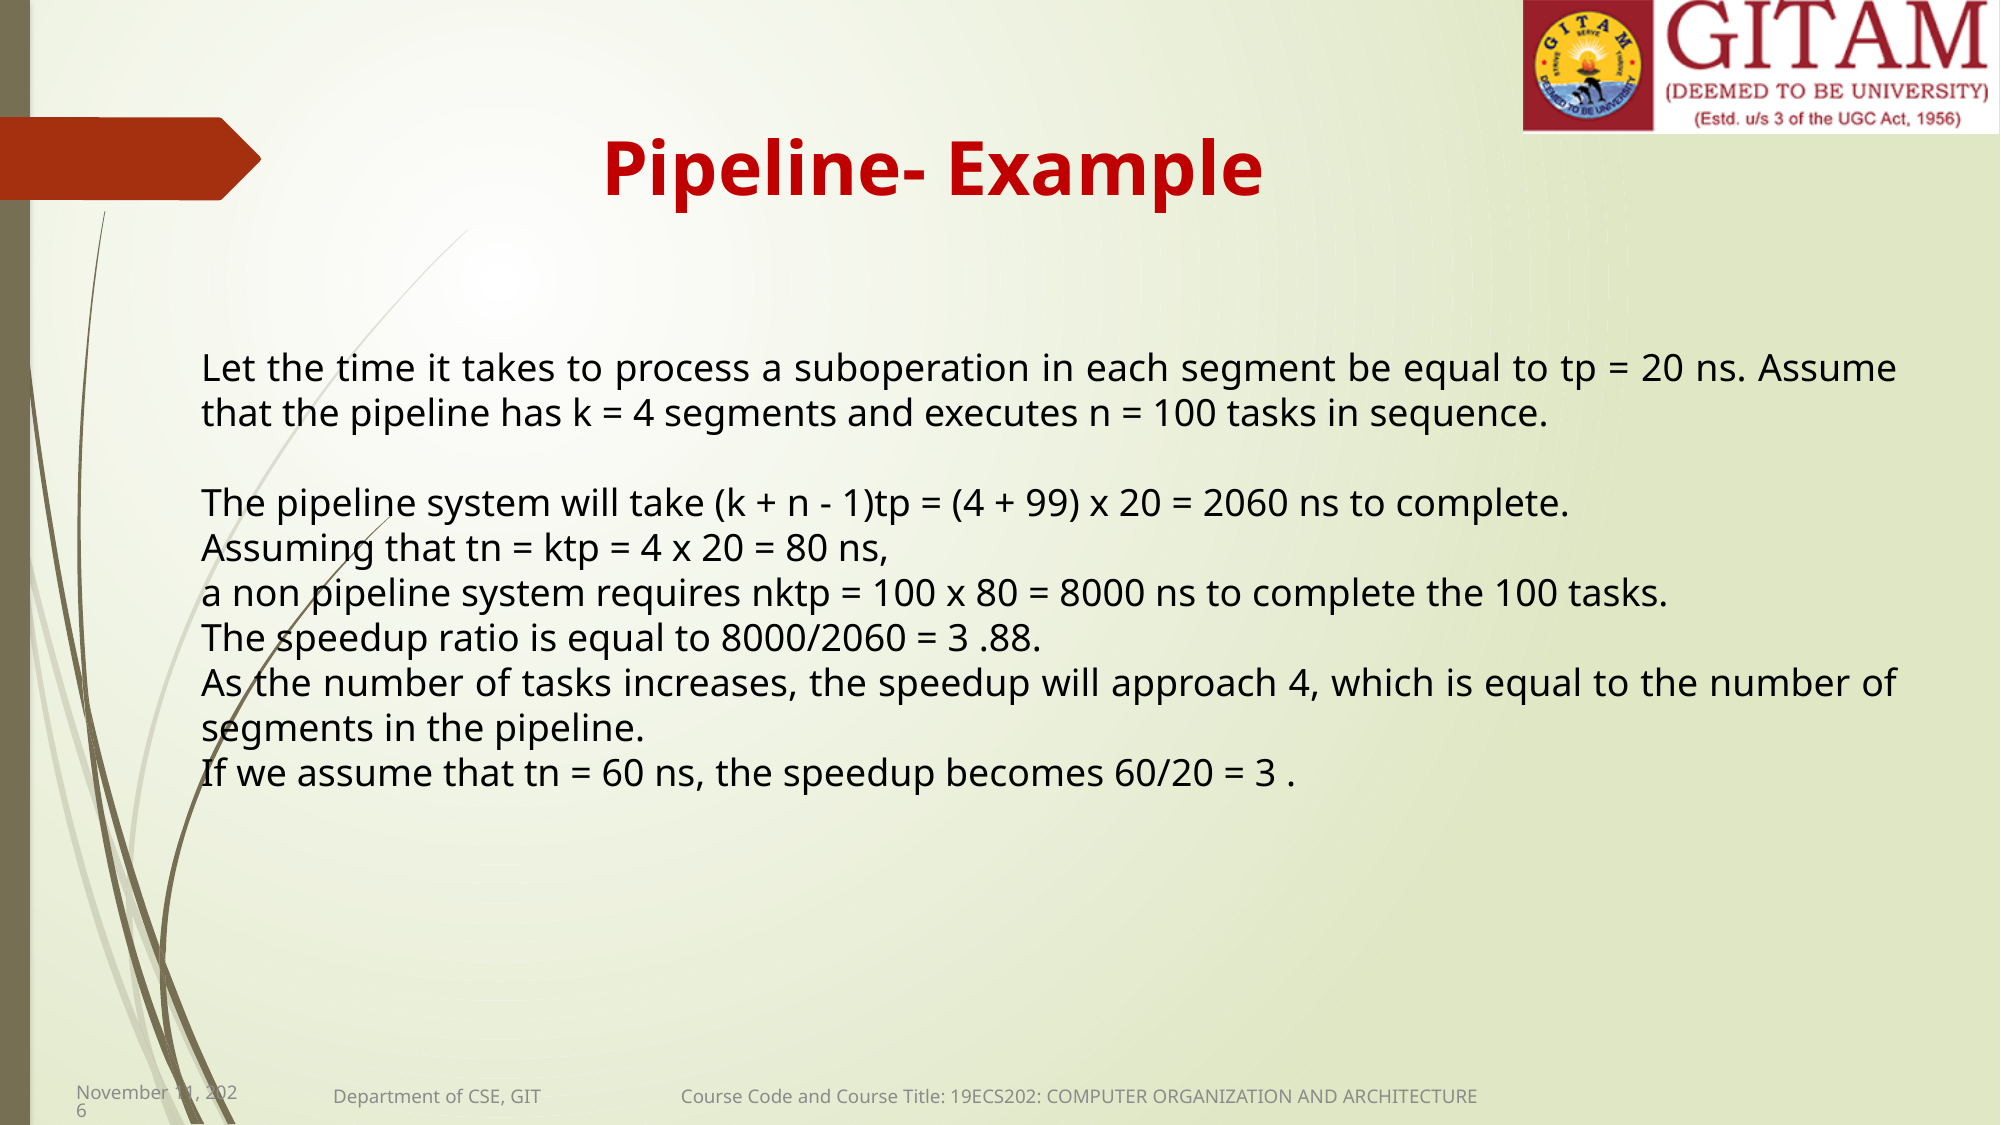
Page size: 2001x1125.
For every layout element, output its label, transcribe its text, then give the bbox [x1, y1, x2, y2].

footer Department of CSE, GIT Course Code and Course Title: 19ECS202: COMPUTER ORGANIZATION AND ARCHITECTURE [318, 1067, 1548, 1125]
title Pipeline- Example [202, 112, 1664, 323]
picture [1523, 0, 1999, 134]
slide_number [61, 1063, 259, 1123]
text_box Let the time it takes to process a suboperation in each segment be equal to tp = 20 ns. Assume that the pipeline has k = 4 segments and executes n = 100 tasks in sequence. The pipeline system will take (k + n - 1)tp = (4 + 99) x 20 = 2060 ns to complete. Assuming that tn = ktp = 4 x 20 = 80 ns, a non pipeline system requires nktp = 100 x 80 = 8000 ns to complete the 100 tasks. The speedup ratio is equal to 8000/2060 = 3 .88. As the number of tasks increases, the speedup will approach 4, which is equal to the number of segments in the pipeline. If we assume that tn = 60 ns, the speedup becomes 60/20 = 3 . [186, 337, 1914, 802]
